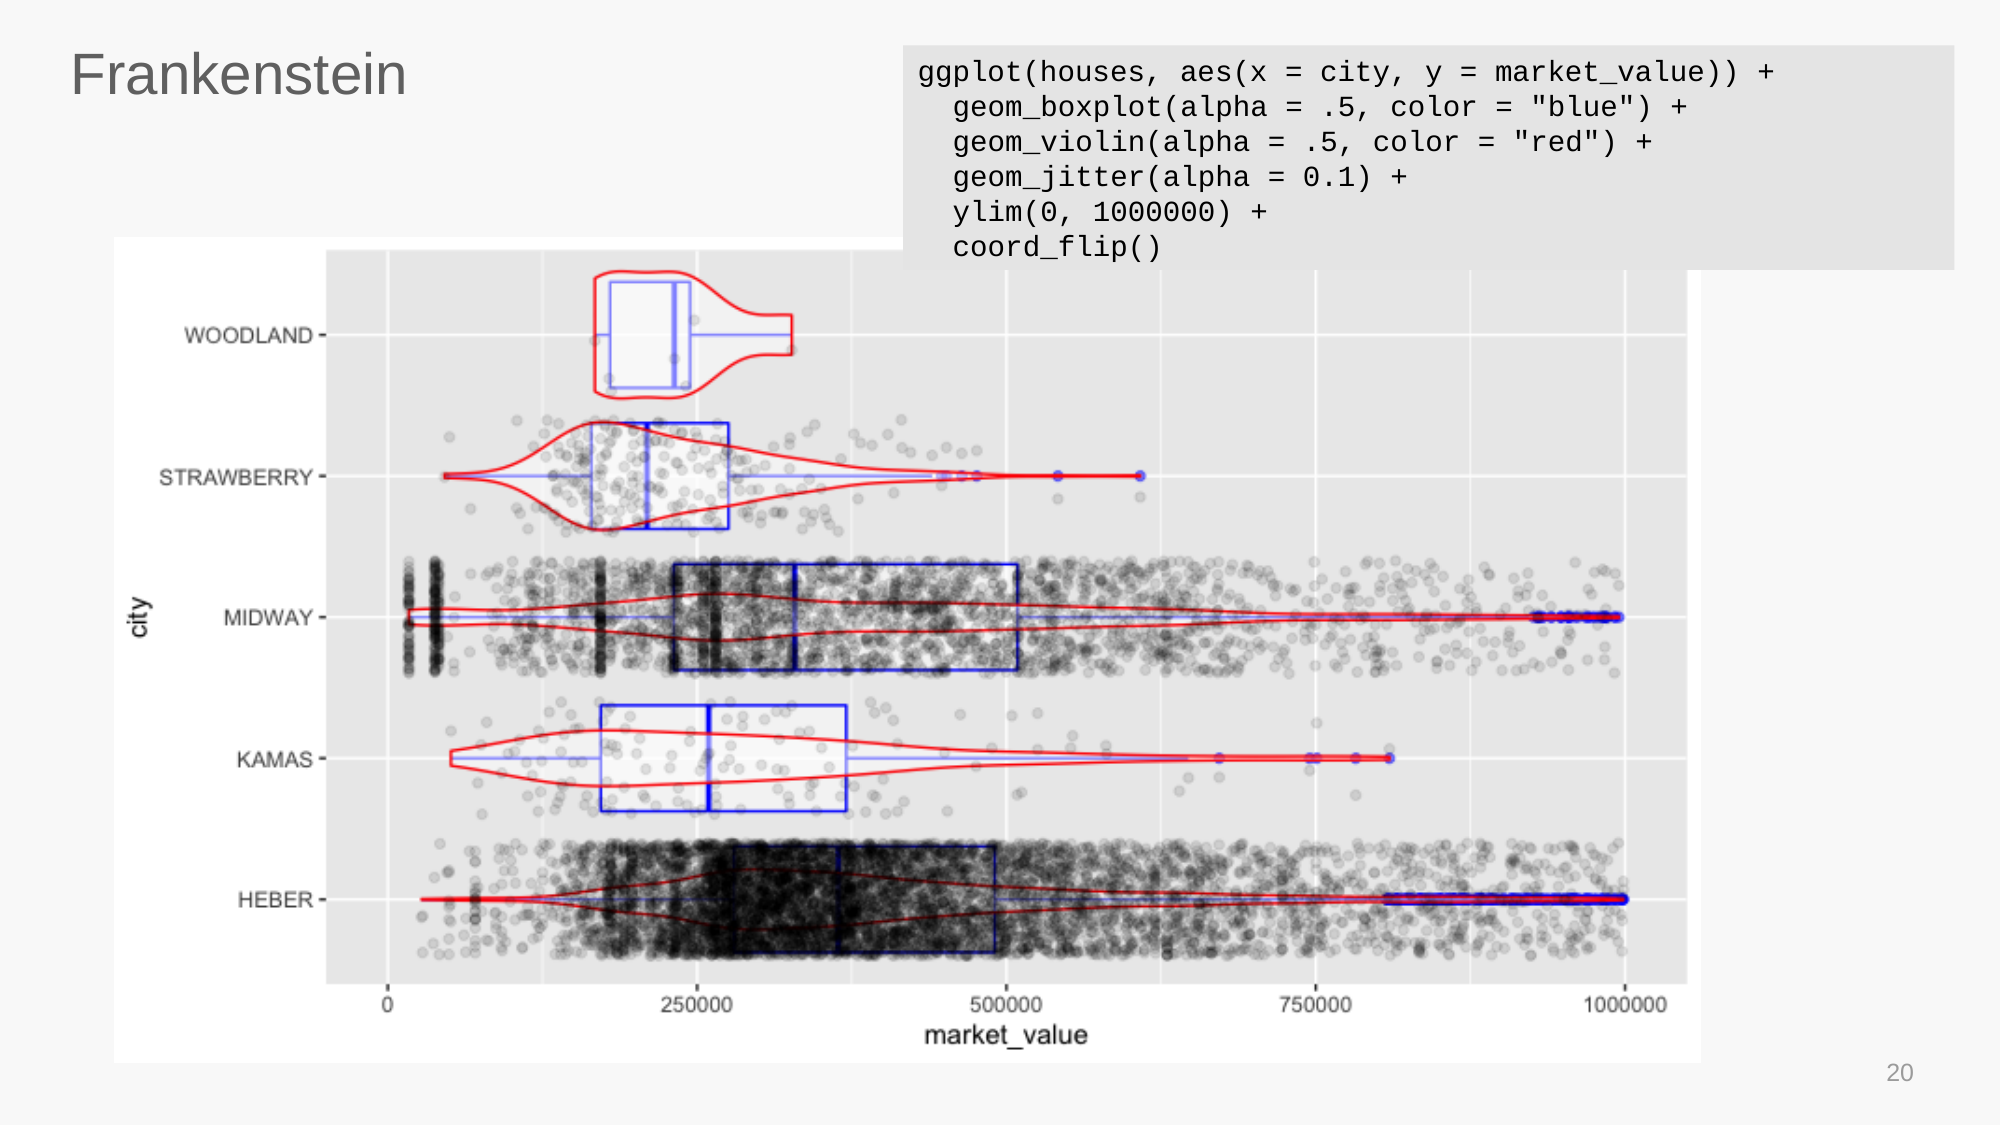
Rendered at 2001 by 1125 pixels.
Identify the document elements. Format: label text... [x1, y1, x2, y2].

text_box ggplot(houses, aes(x = city, y = market_value)) + geom_boxplot(alpha = .5, color = "blue") + geom_violin(alpha = .5, color = "red") + geom_jitter(alpha = 0.1) + ylim(0, 1000000) + coord_flip() [903, 45, 1955, 270]
picture [114, 237, 1702, 1063]
title Frankenstein [70, 45, 903, 180]
slide_number 20 [1479, 1041, 1930, 1102]
